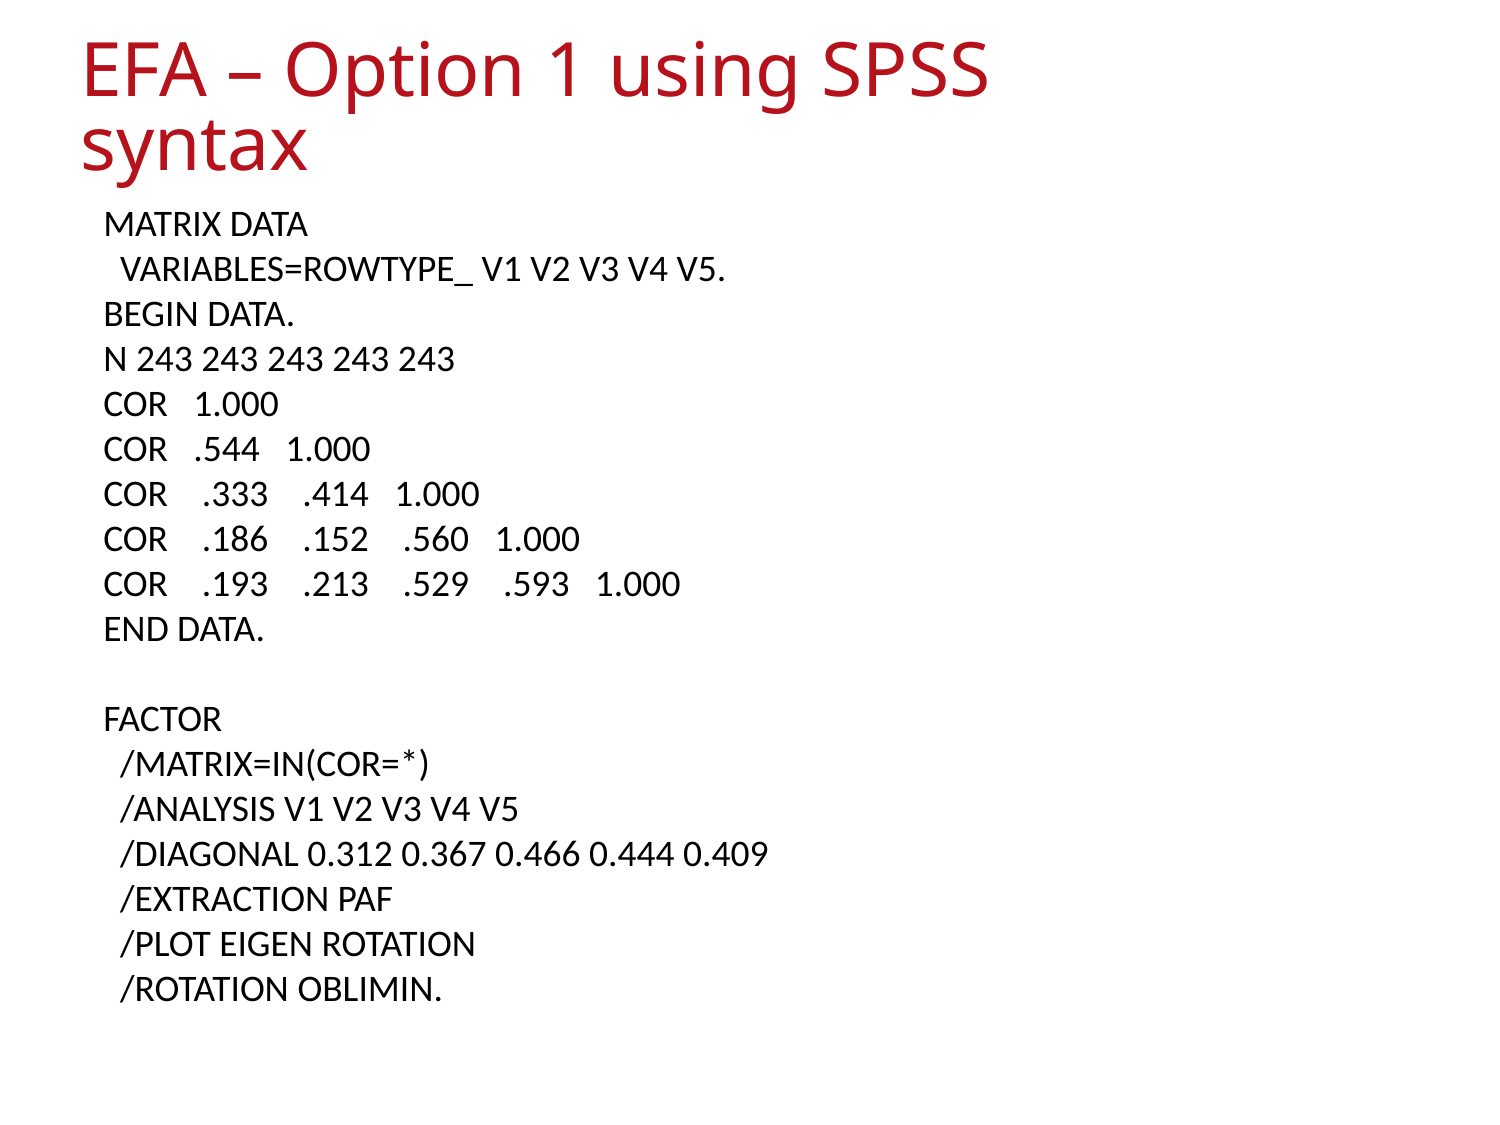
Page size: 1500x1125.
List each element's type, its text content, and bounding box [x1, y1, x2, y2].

text_box MATRIX DATA VARIABLES=ROWTYPE_ V1 V2 V3 V4 V5. BEGIN DATA. N 243 243 243 243 243 COR 1.000 COR .544 1.000 COR .333 .414 1.000 COR .186 .152 .560 1.000 COR .193 .213 .529 .593 1.000 END DATA. FACTOR /MATRIX=IN(COR=*) /ANALYSIS V1 V2 V3 V4 V5 /DIAGONAL 0.312 0.367 0.466 0.444 0.409 /EXTRACTION PAF /PLOT EIGEN ROTATION /ROTATION OBLIMIN. [88, 101, 832, 1062]
title EFA – Option 1 using SPSS syntax [64, 53, 1176, 243]
